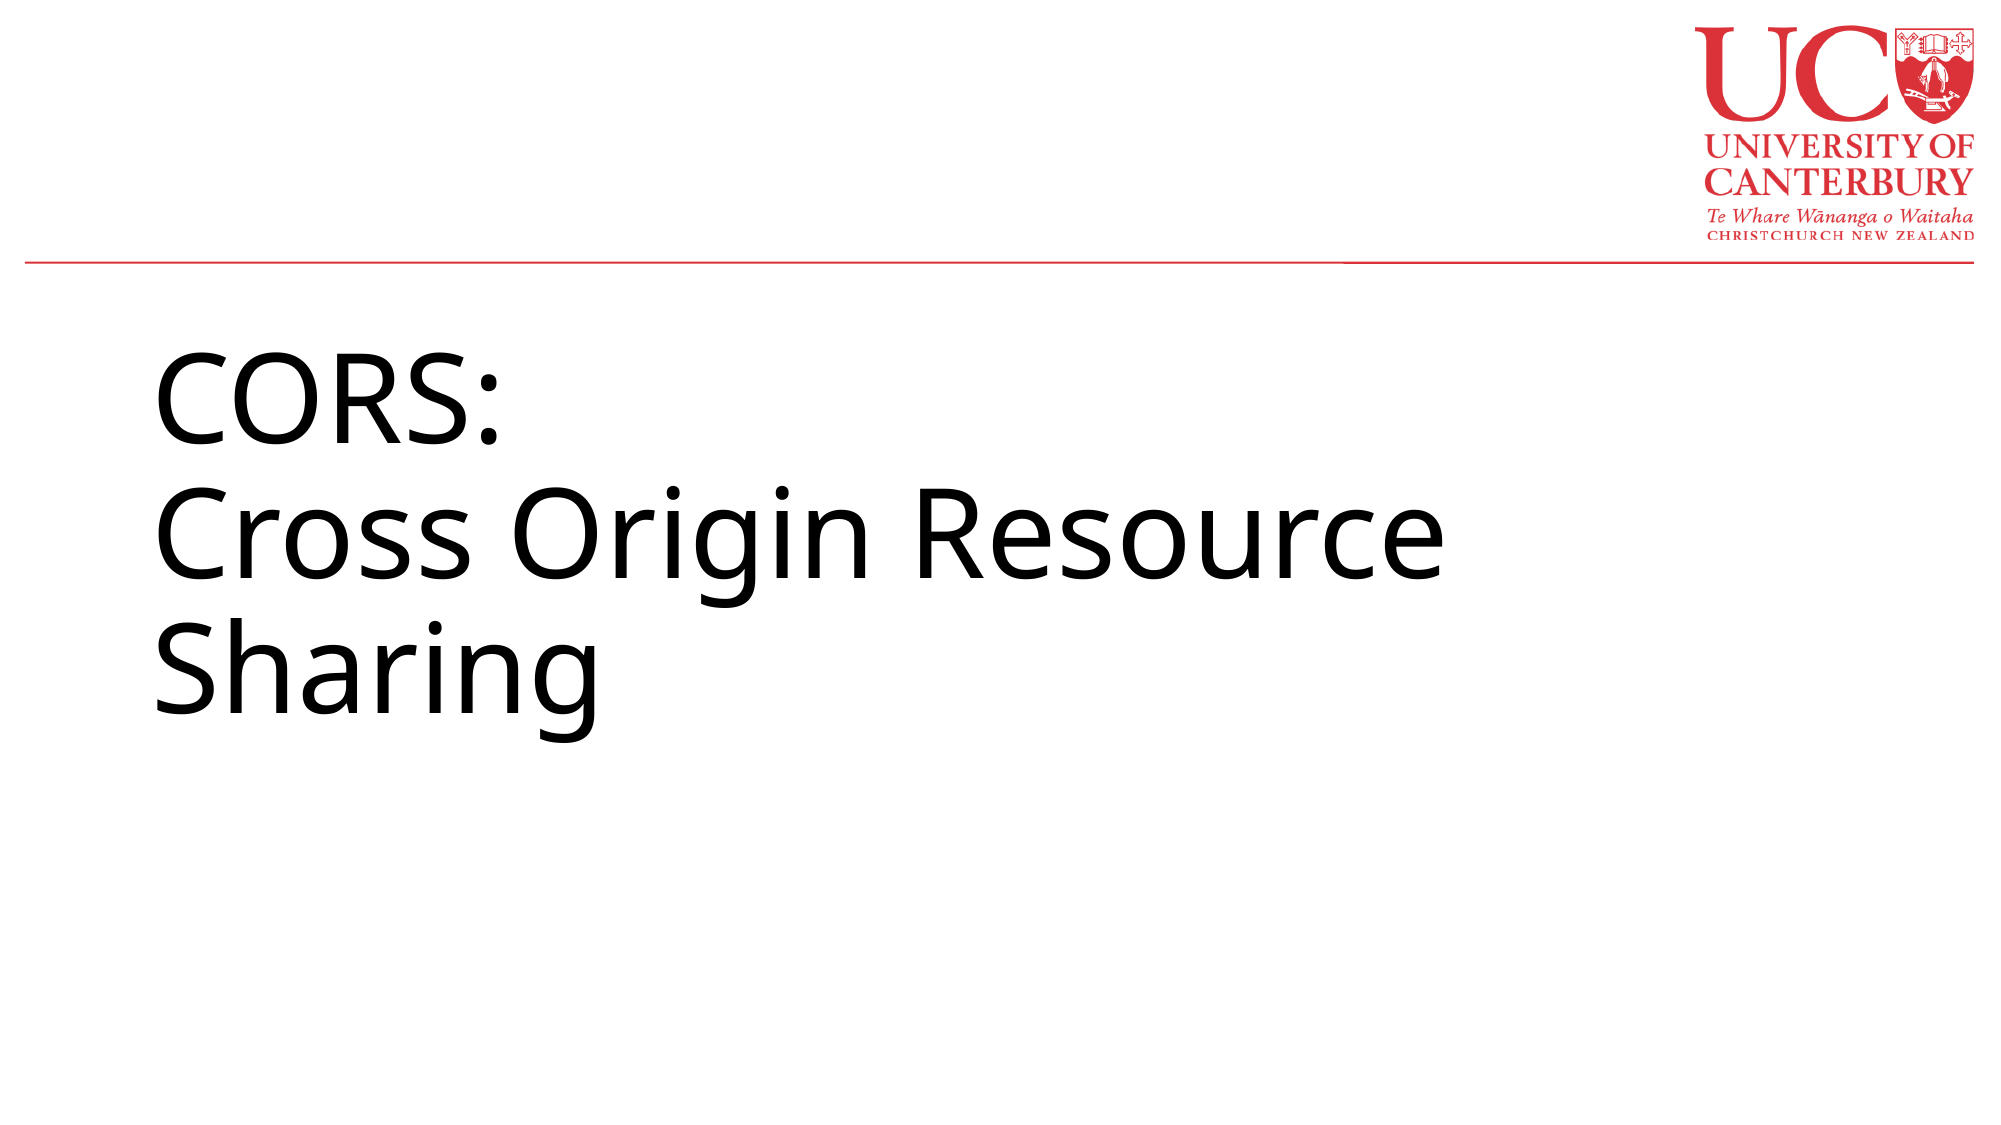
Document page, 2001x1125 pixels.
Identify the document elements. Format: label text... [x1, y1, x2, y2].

picture [1695, 25, 1974, 240]
title CORS: Cross Origin Resource Sharing [136, 280, 1862, 749]
